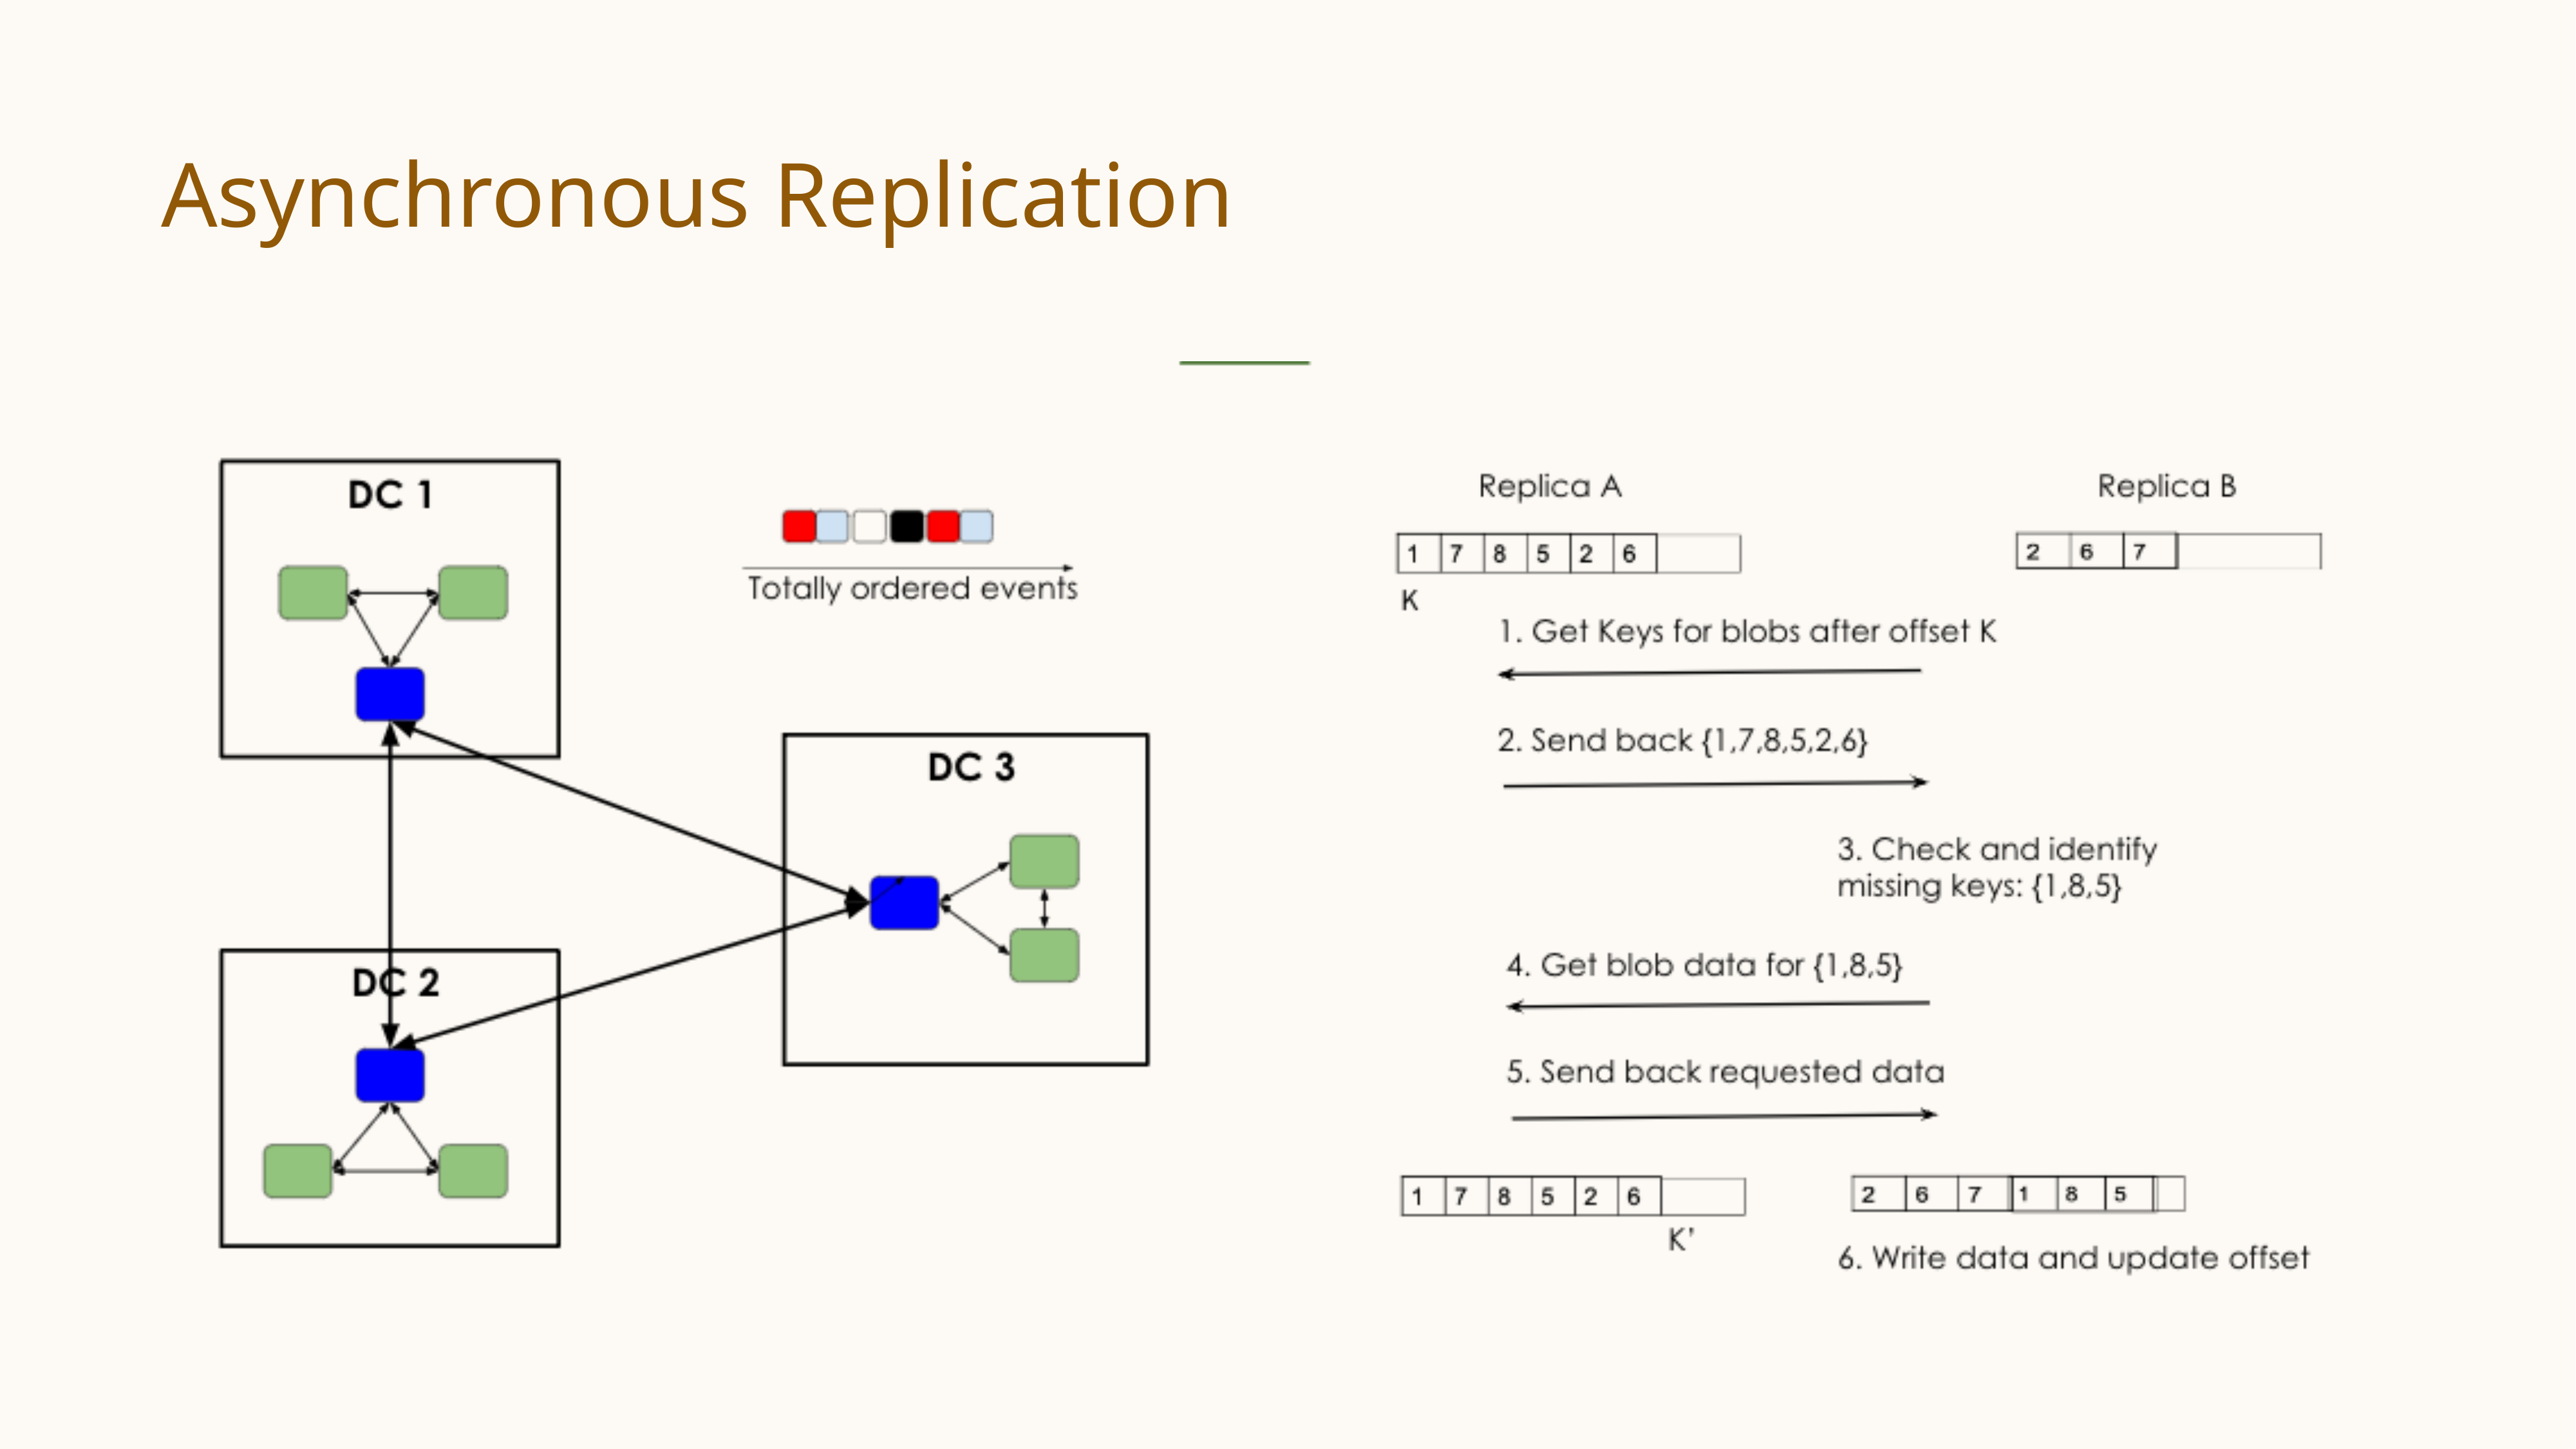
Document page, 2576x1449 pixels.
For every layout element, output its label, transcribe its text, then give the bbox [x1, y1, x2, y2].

title Asynchronous Replication [161, 151, 2407, 242]
picture [160, 361, 2407, 1351]
